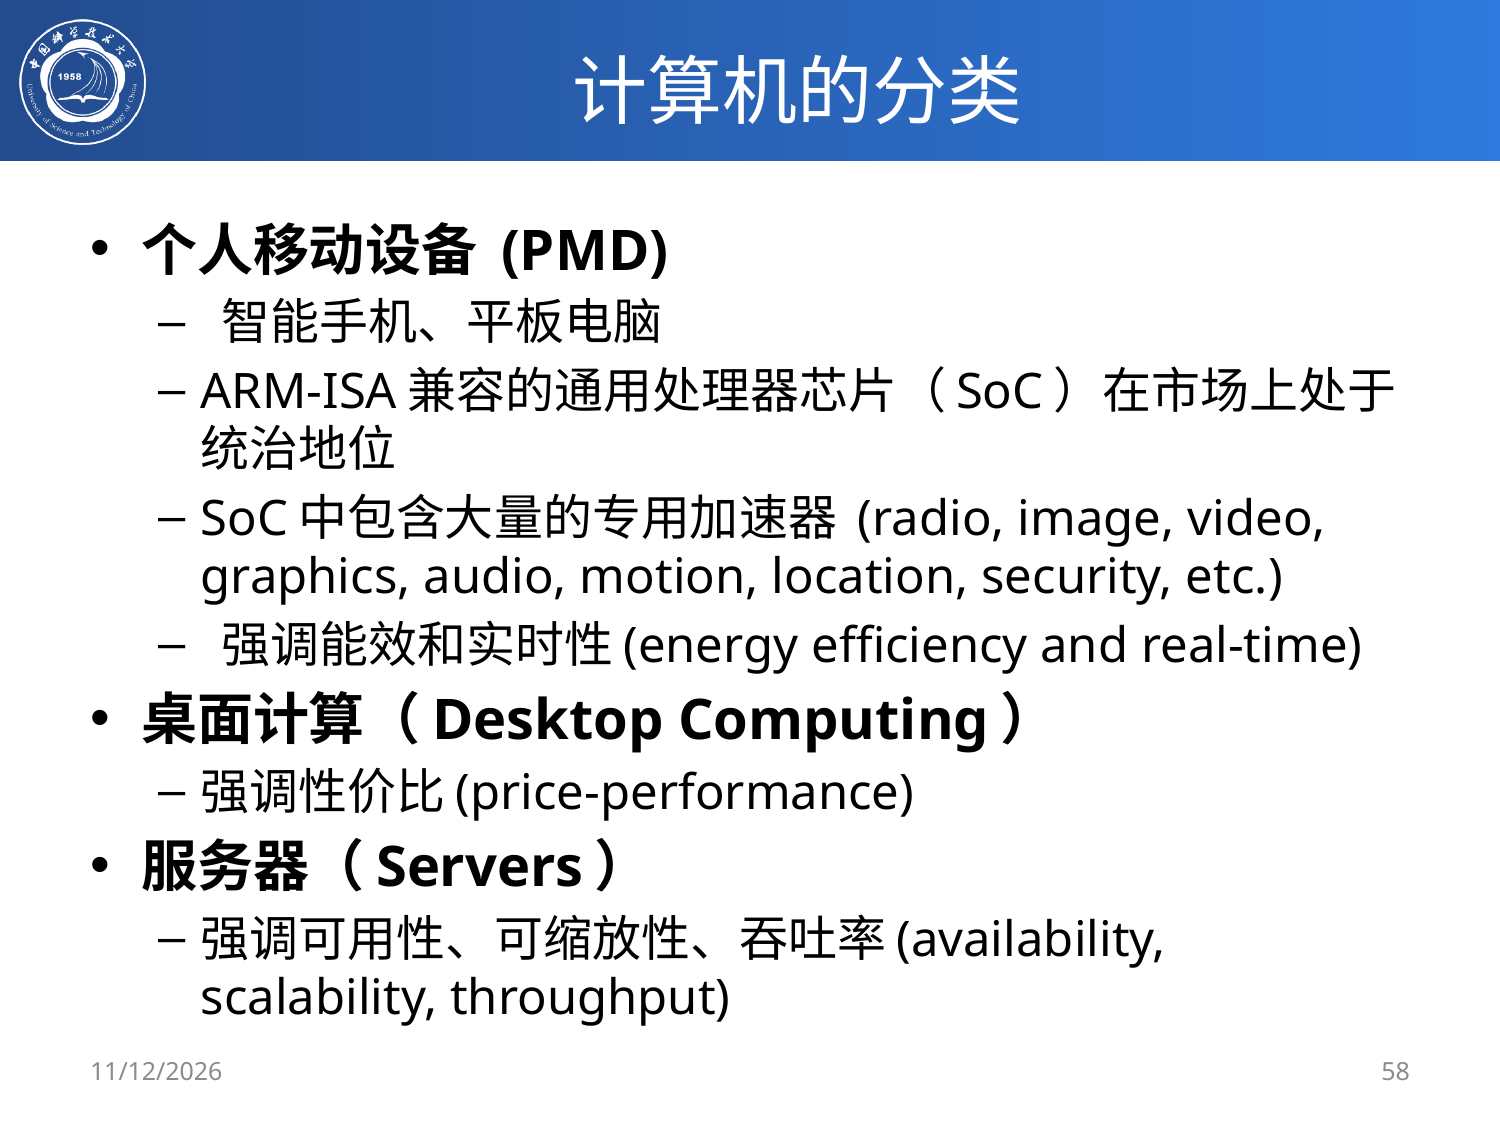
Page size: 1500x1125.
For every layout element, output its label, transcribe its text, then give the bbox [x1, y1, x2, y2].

picture [19, 19, 146, 145]
list 个人移动设备 (PMD) 智能手机、平板电脑 ARM-ISA兼容的通用处理器芯片（SoC）在市场上处于统治地位 SoC中包含大量的专用加速器 (radio, image, video, graphics, audio, motion, location, security, etc.) 强调能效和实时性(energy efficiency and real-time) 桌面计算（Desktop Computing） 强调性价比(price-performance) 服务器（Servers） 强调可用性、可缩放性、吞吐率(availability, scalability, throughput) [75, 206, 1425, 1036]
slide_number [75, 1042, 425, 1103]
slide_number 58 [1074, 1042, 1425, 1103]
title 计算机的分类 [169, 24, 1425, 153]
